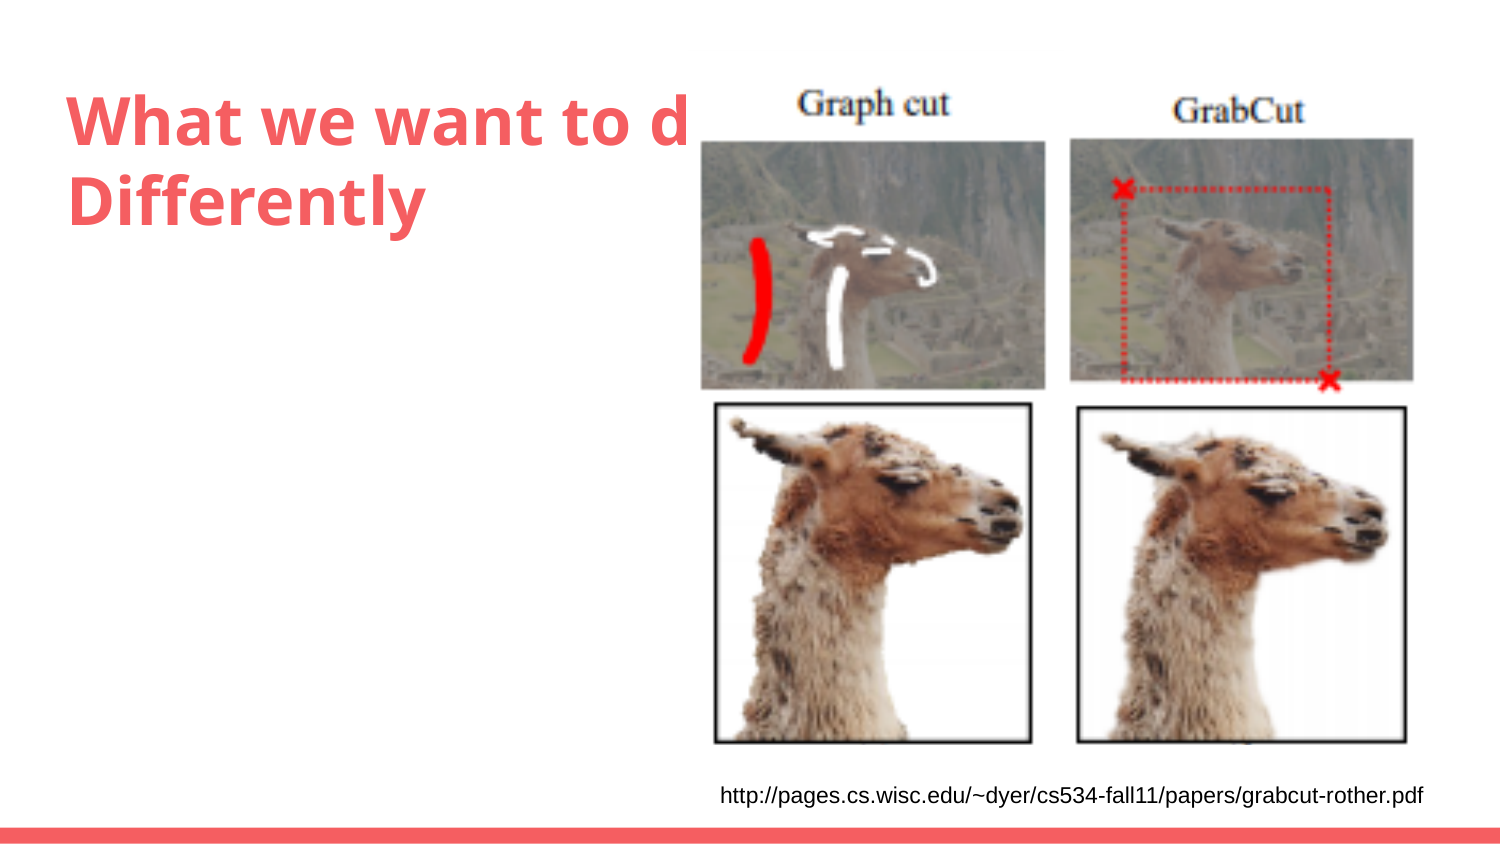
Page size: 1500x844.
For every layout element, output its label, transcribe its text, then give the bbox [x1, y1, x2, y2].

title What we want to do Differently [51, 64, 682, 256]
text_box http://pages.cs.wisc.edu/~dyer/cs534-fall11/papers/grabcut-rother.pdf [704, 765, 1468, 795]
picture [687, 49, 1444, 746]
